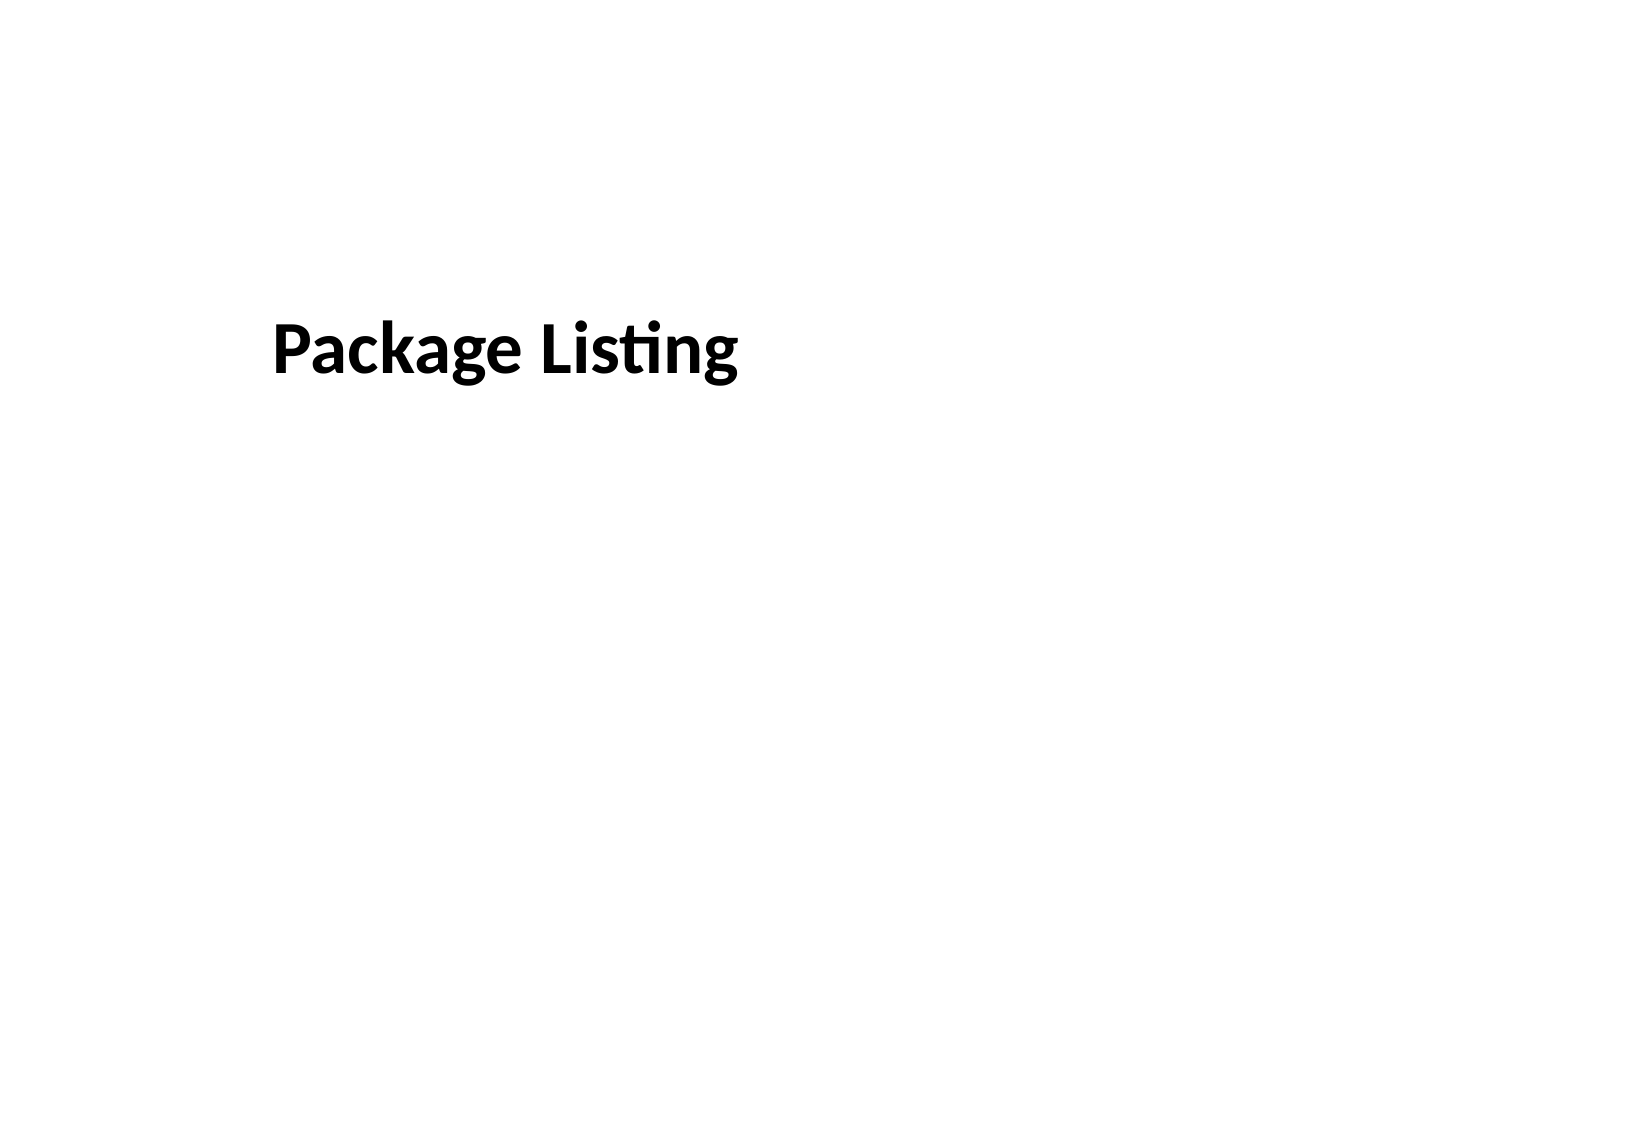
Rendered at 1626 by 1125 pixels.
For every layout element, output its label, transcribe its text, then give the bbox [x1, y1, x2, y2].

text_box Package Listing [257, 290, 1203, 396]
